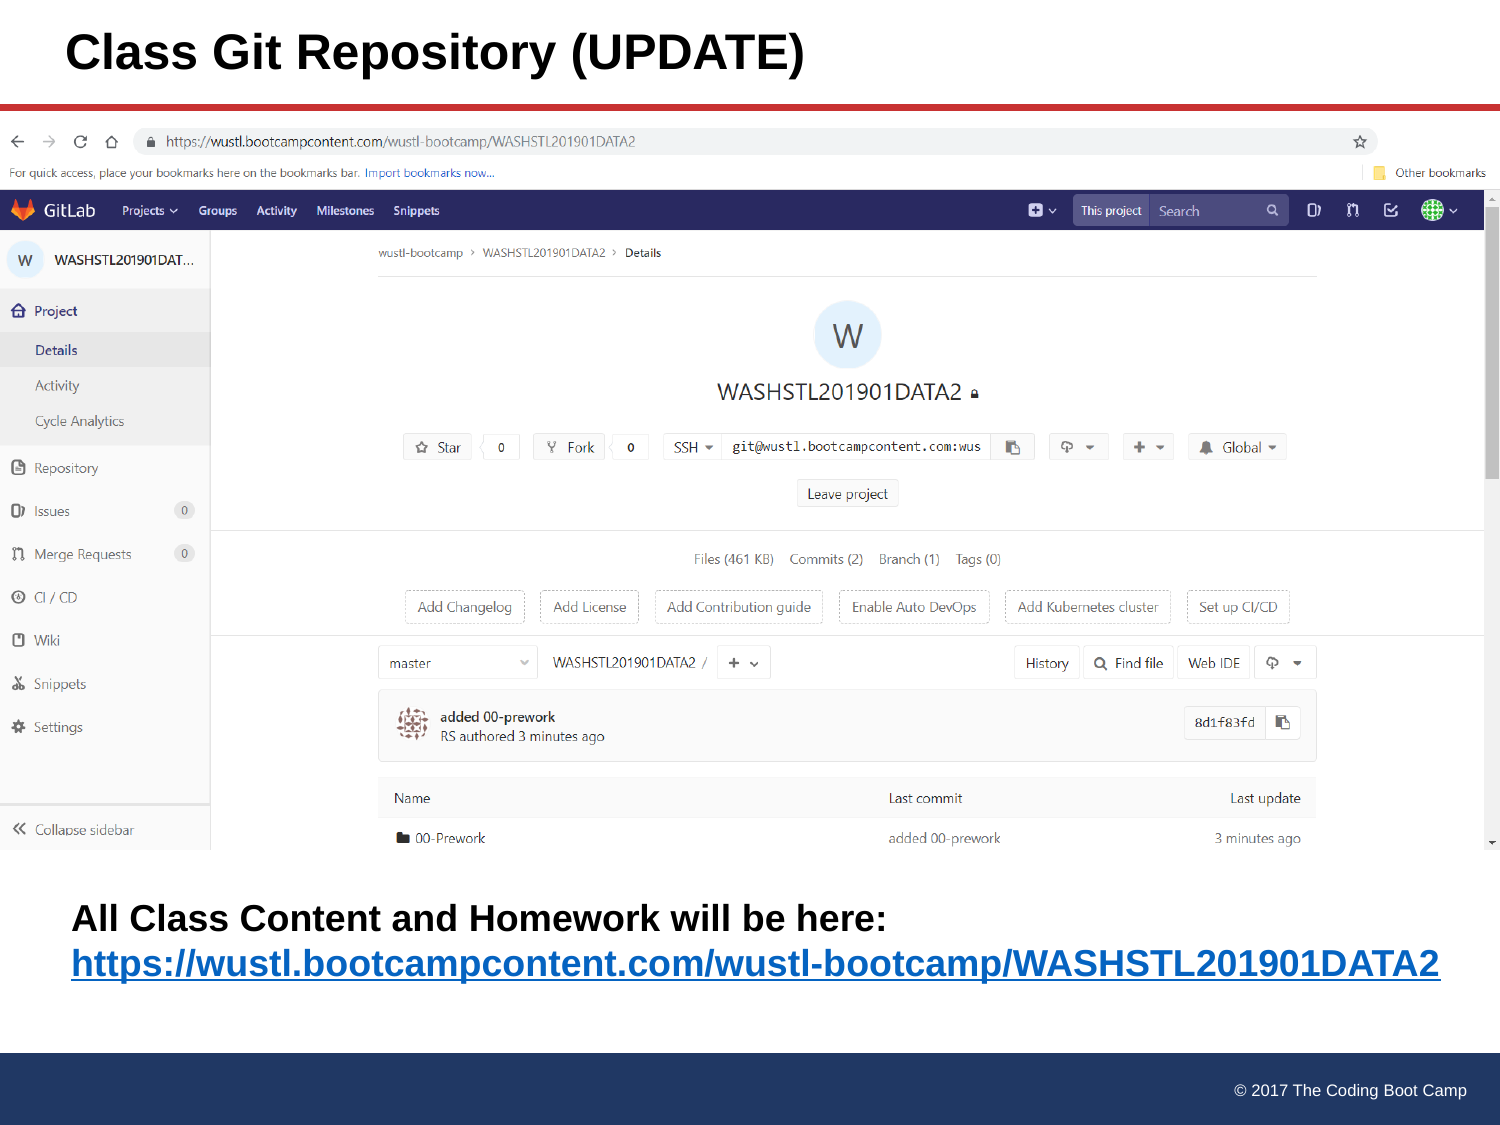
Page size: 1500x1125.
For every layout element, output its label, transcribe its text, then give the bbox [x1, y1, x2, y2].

picture [0, 128, 1500, 850]
text_box All Class Content and Homework will be here: https://wustl.bootcampcontent.com/wustl-bootcamp/WASHSTL201901DATA2 [56, 886, 1475, 992]
title Class Git Repository (UPDATE) [50, 0, 948, 108]
